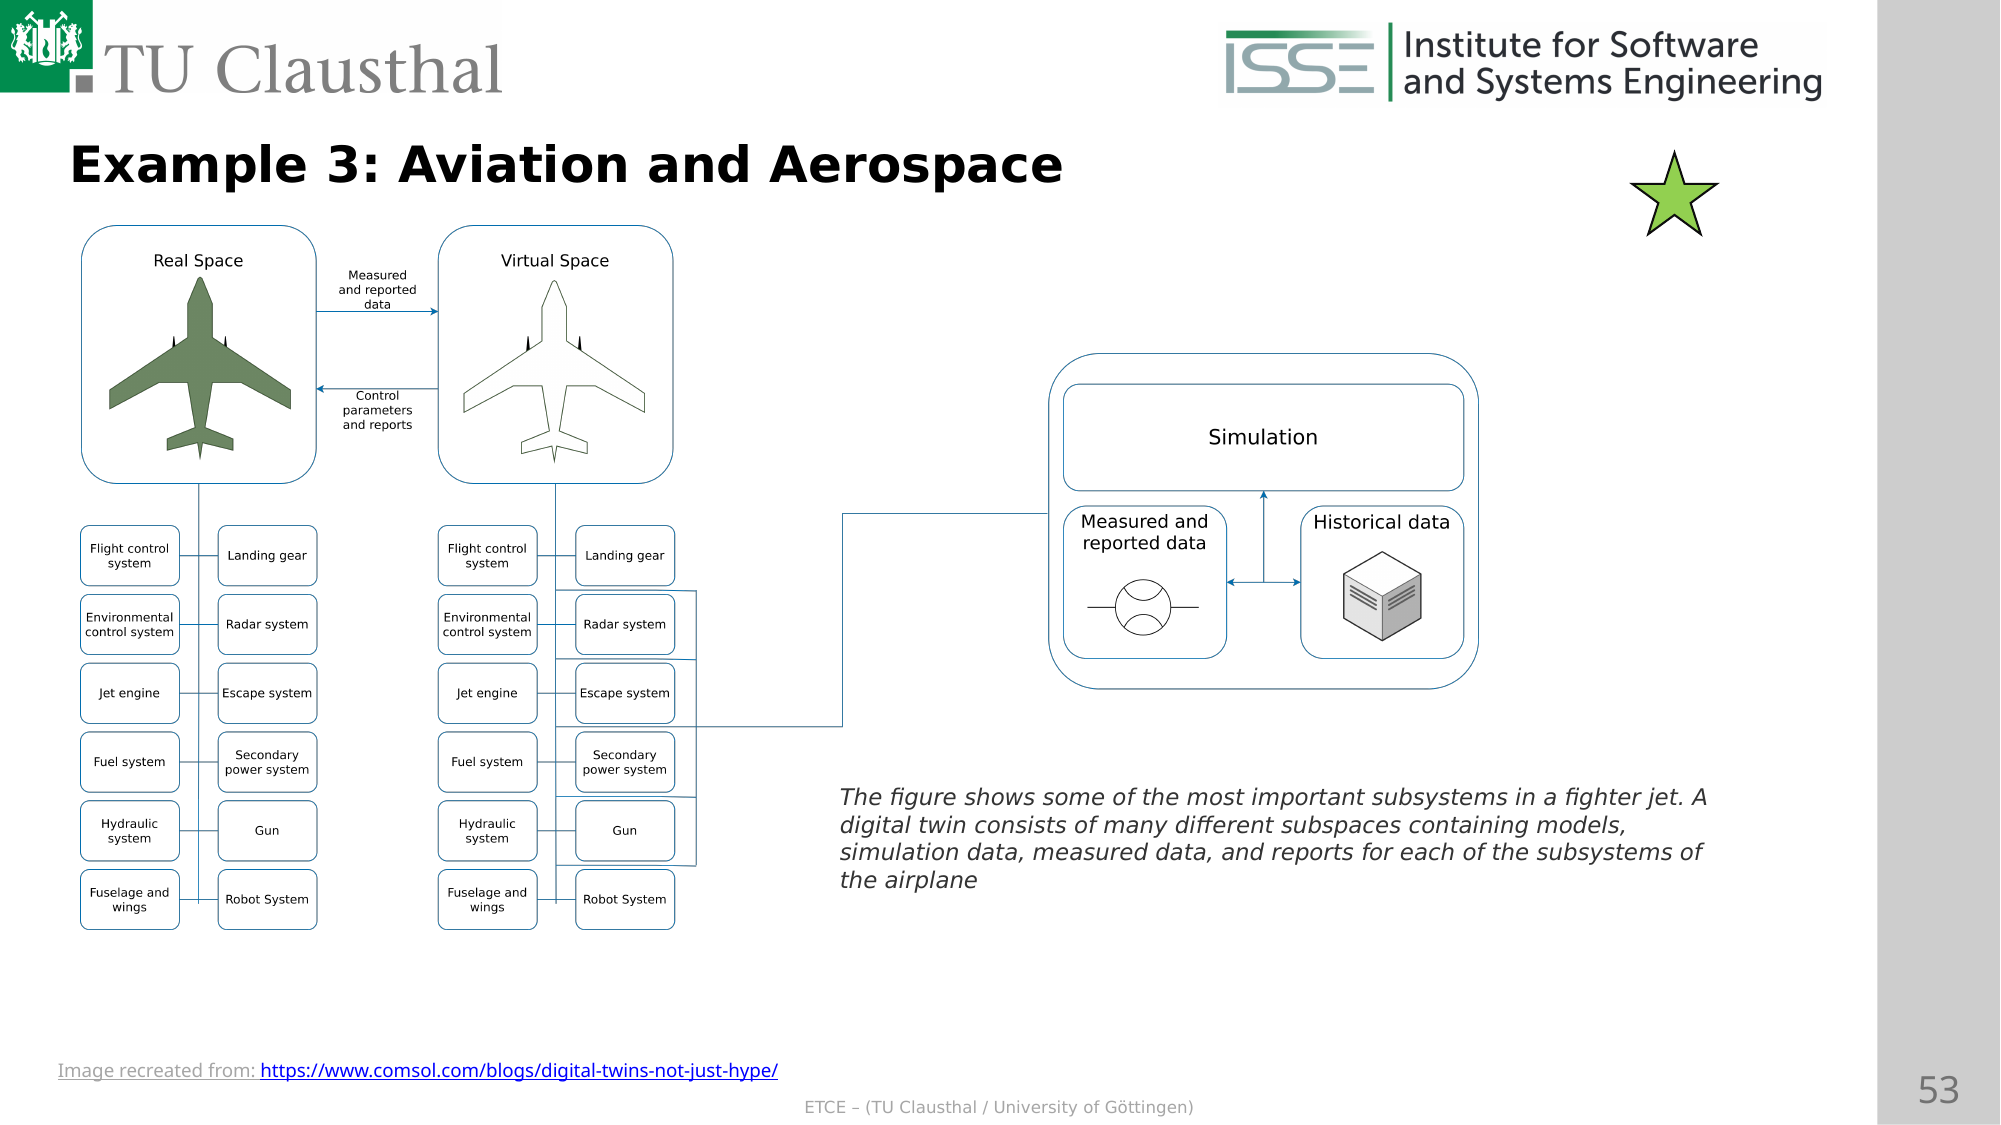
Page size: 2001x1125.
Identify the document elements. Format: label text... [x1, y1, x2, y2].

picture [0, 0, 502, 93]
picture [1218, 22, 1827, 108]
text_box [1629, 149, 1720, 237]
text_box The figure shows some of the most important subsystems in a fighter jet. A digital twin consists of many different subspaces containing models, simulation data, measured data, and reports for each of the subsystems of the airplane [1479, 775, 1732, 900]
picture [80, 225, 1479, 930]
text_box Image recreated from: https://www.comsol.com/blogs/digital-twins-not-just-hype/ [43, 1050, 1850, 1092]
text_box Example 3: Aviation and Aerospace [55, 125, 1819, 208]
